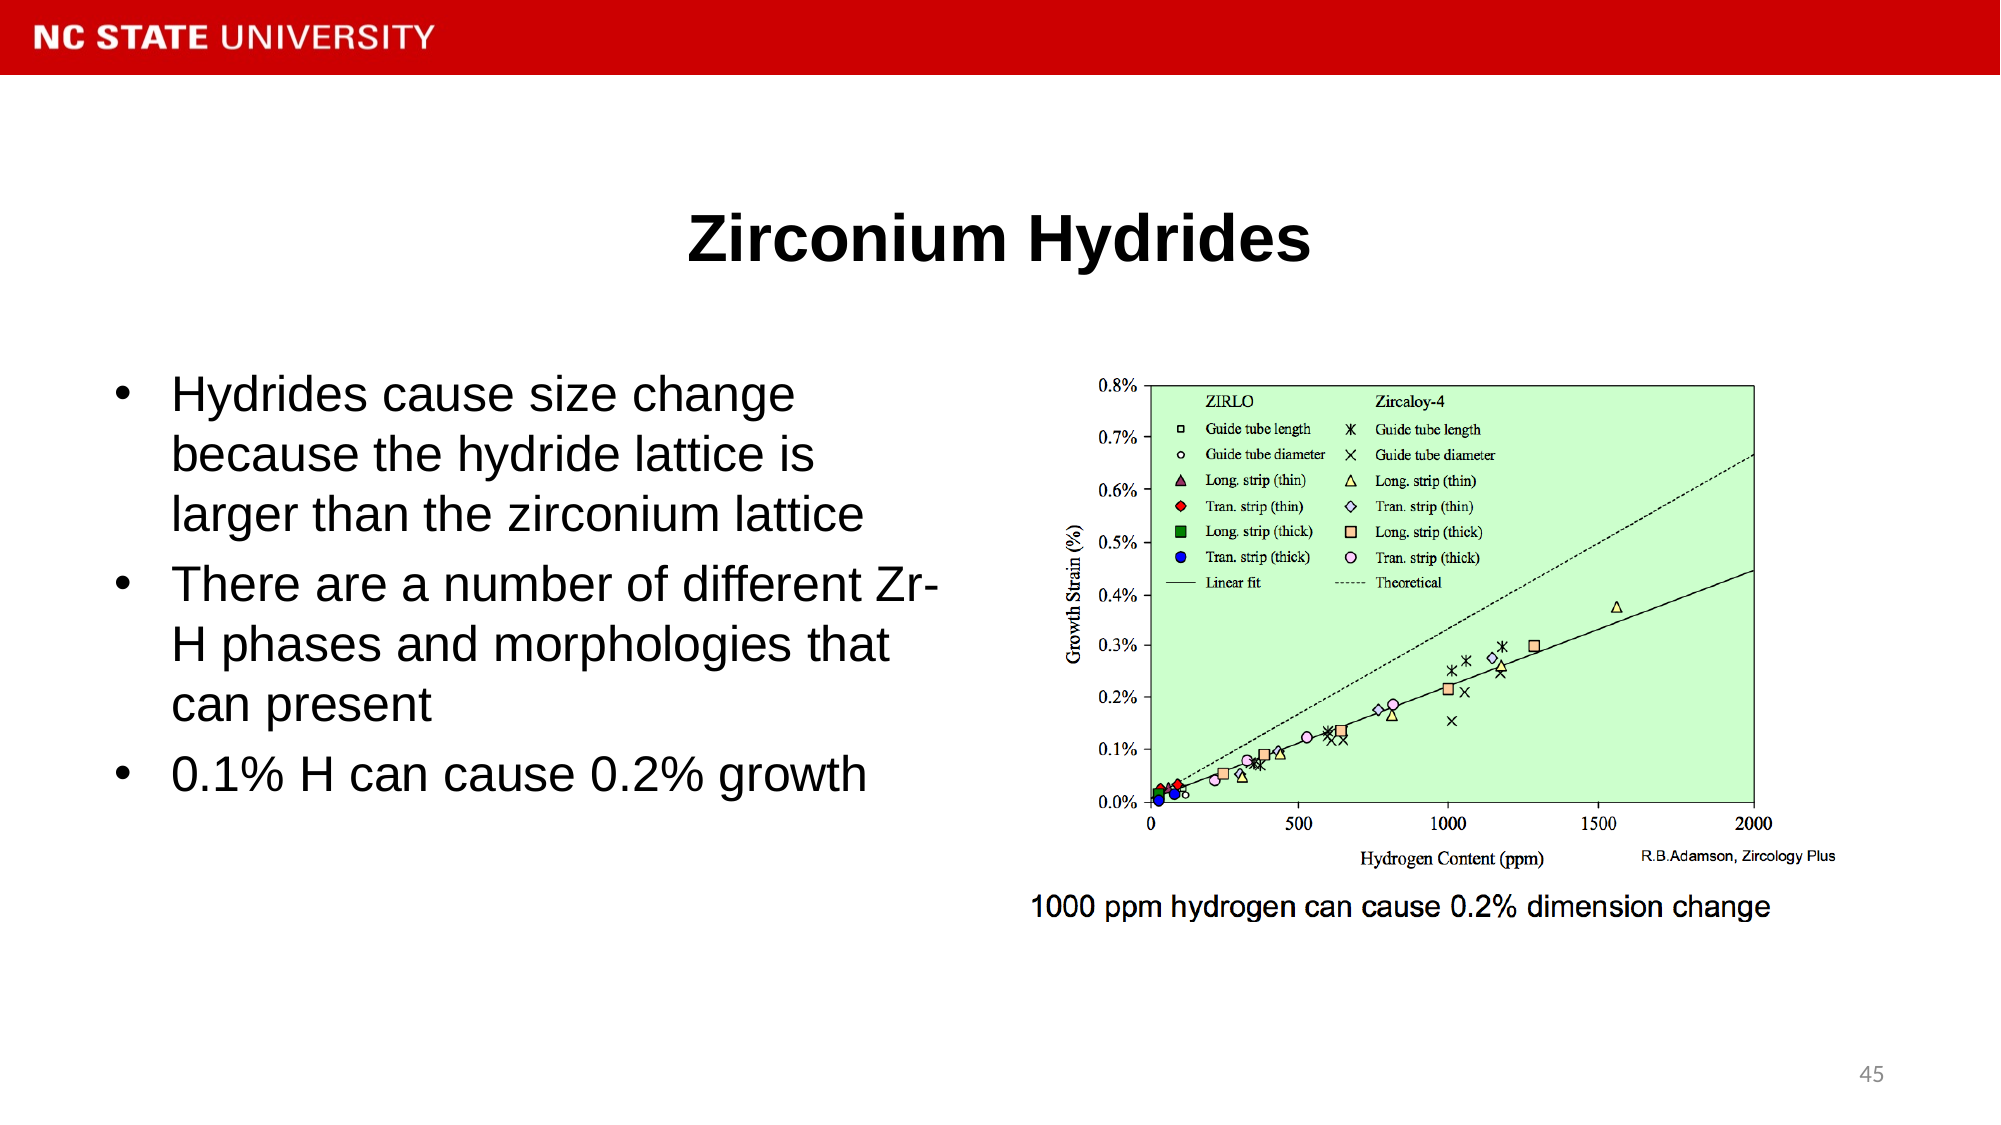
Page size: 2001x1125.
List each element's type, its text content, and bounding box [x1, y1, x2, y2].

list Hydrides cause size change because the hydride lattice is larger than the zirconium lattice There are a number of different Zr-H phases and morphologies that can present 0.1% H can cause 0.2% growth [99, 354, 966, 1005]
picture [0, 0, 2000, 75]
slide_number 45 [1433, 1042, 1900, 1103]
title Zirconium Hydrides [99, 147, 1900, 323]
picture [1022, 372, 1844, 923]
